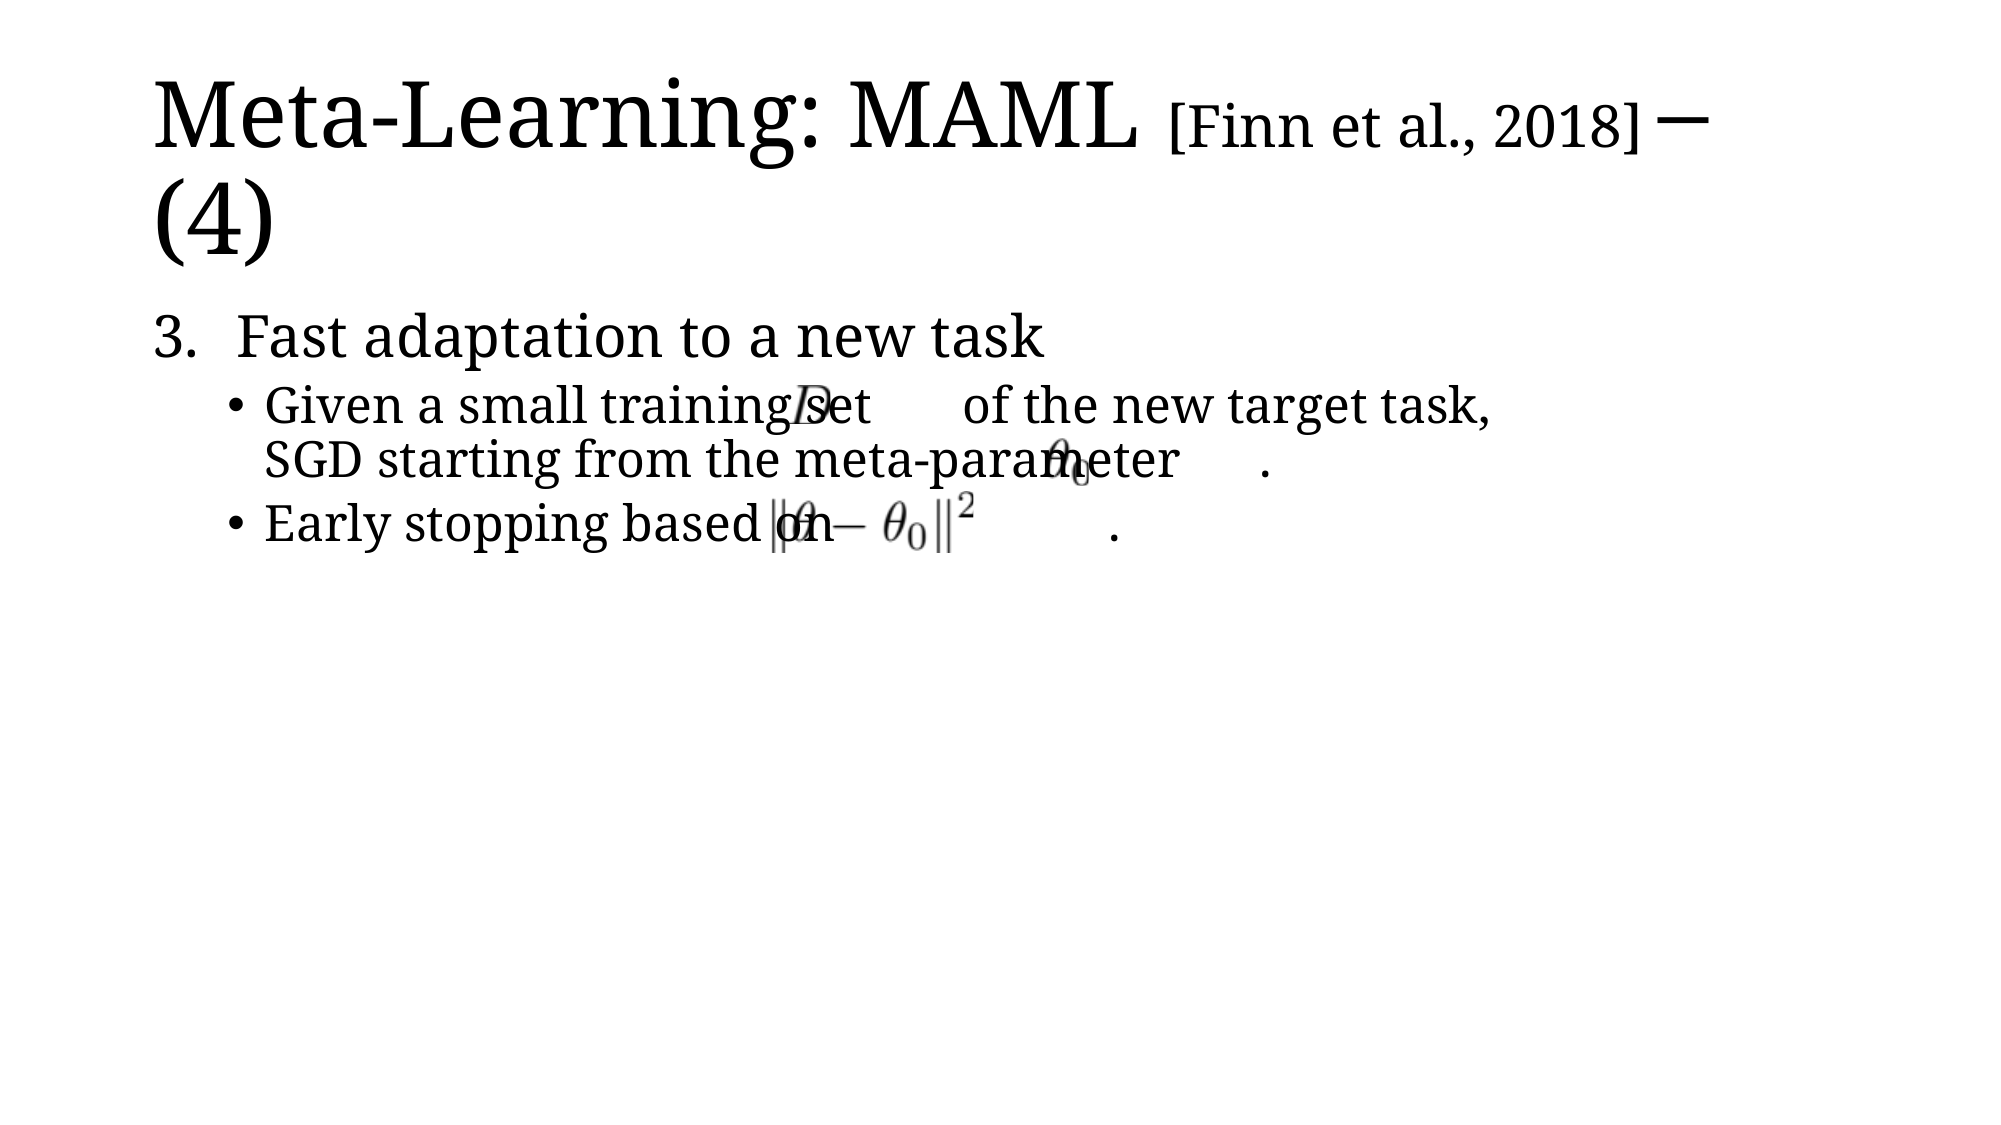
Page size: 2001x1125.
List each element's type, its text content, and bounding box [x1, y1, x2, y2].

list Fast adaptation to a new task Given a small training set of the new target task, SGD starting from the meta-parameter . Early stopping based on . [137, 299, 1863, 1103]
picture [1047, 437, 1089, 486]
title Meta-Learning: MAML [Finn et al., 2018] – (4) [137, 59, 1863, 278]
picture [771, 491, 974, 553]
picture [788, 385, 831, 424]
